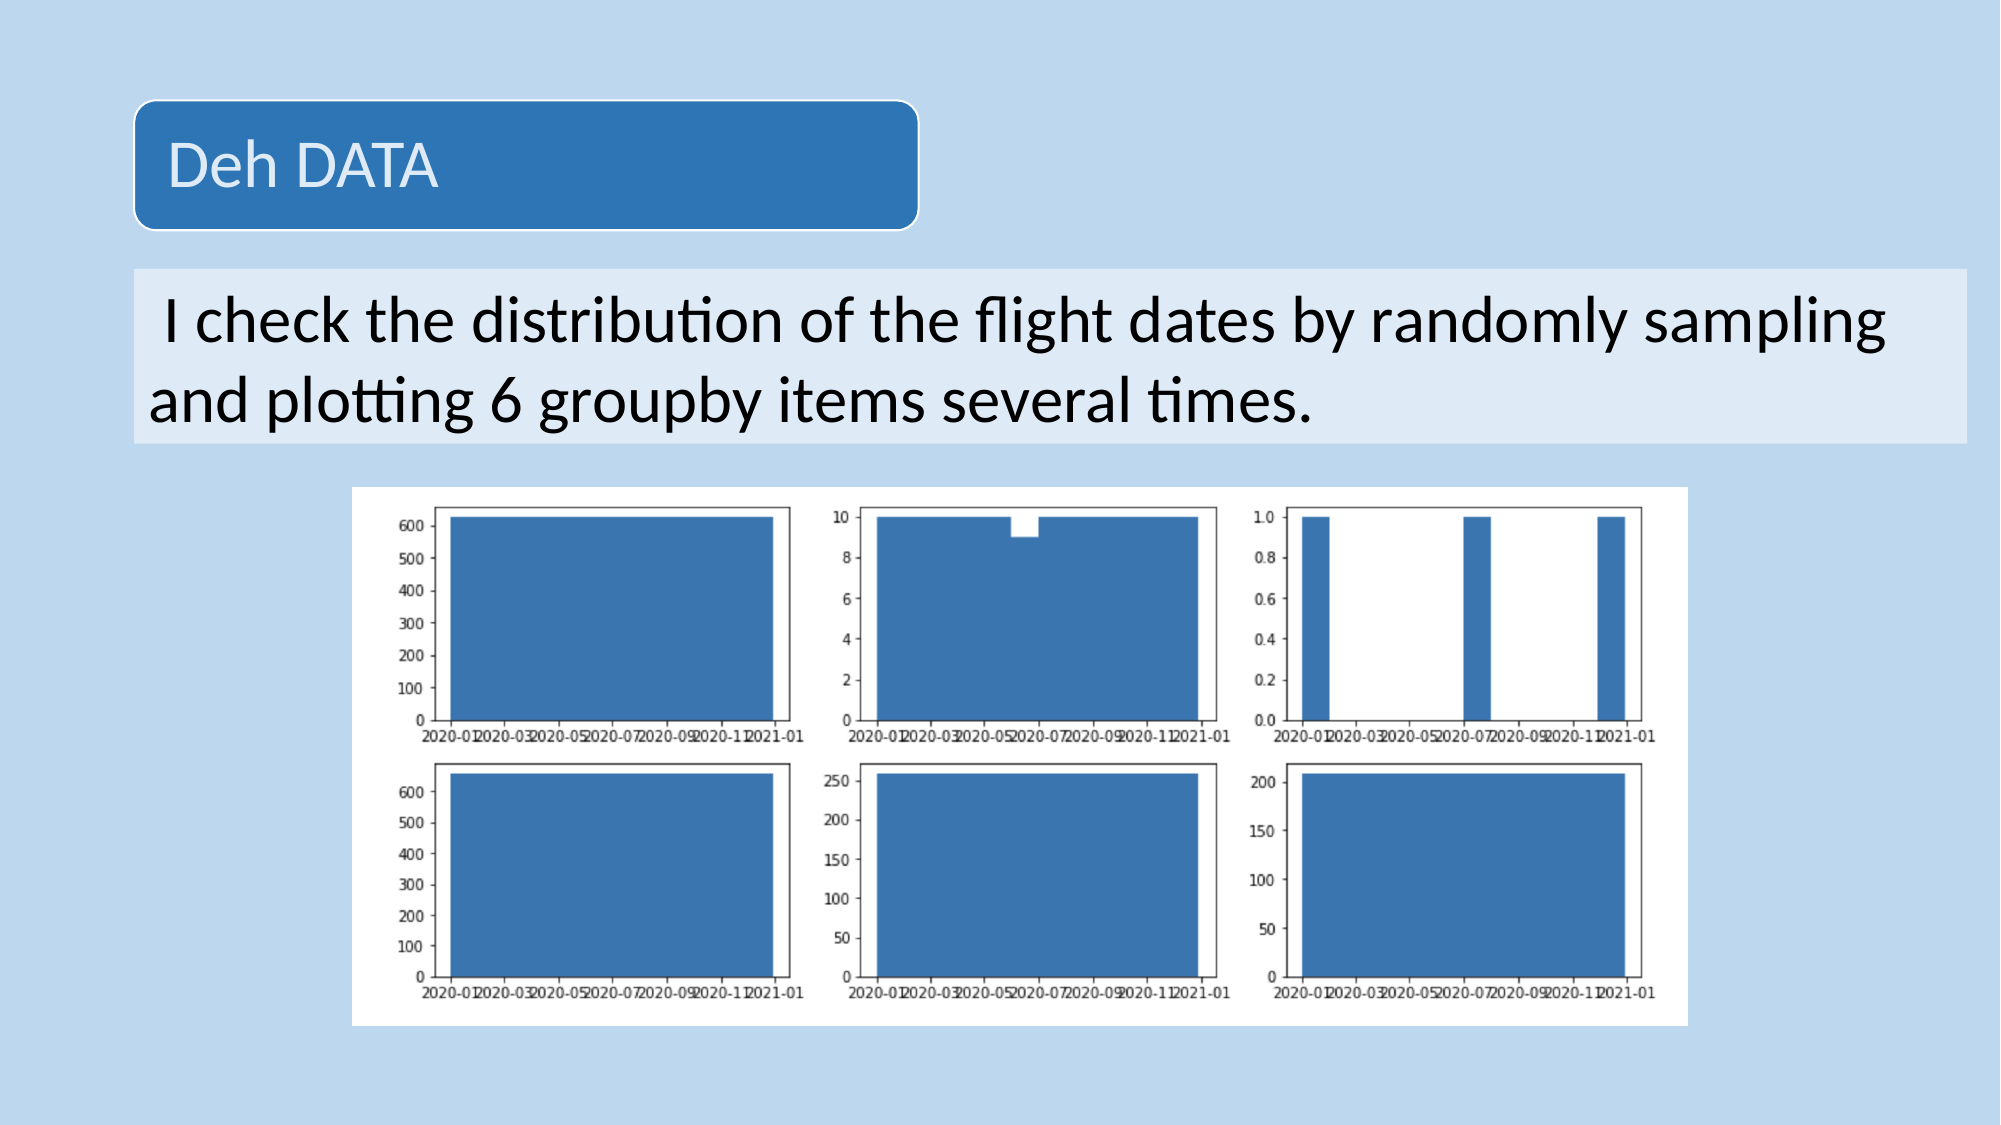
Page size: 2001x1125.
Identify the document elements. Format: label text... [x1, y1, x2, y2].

text_box I check the distribution of the flight dates by randomly sampling and plotting 6 groupby items several times. [134, 268, 1968, 444]
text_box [134, 98, 919, 231]
picture [352, 487, 1688, 1026]
